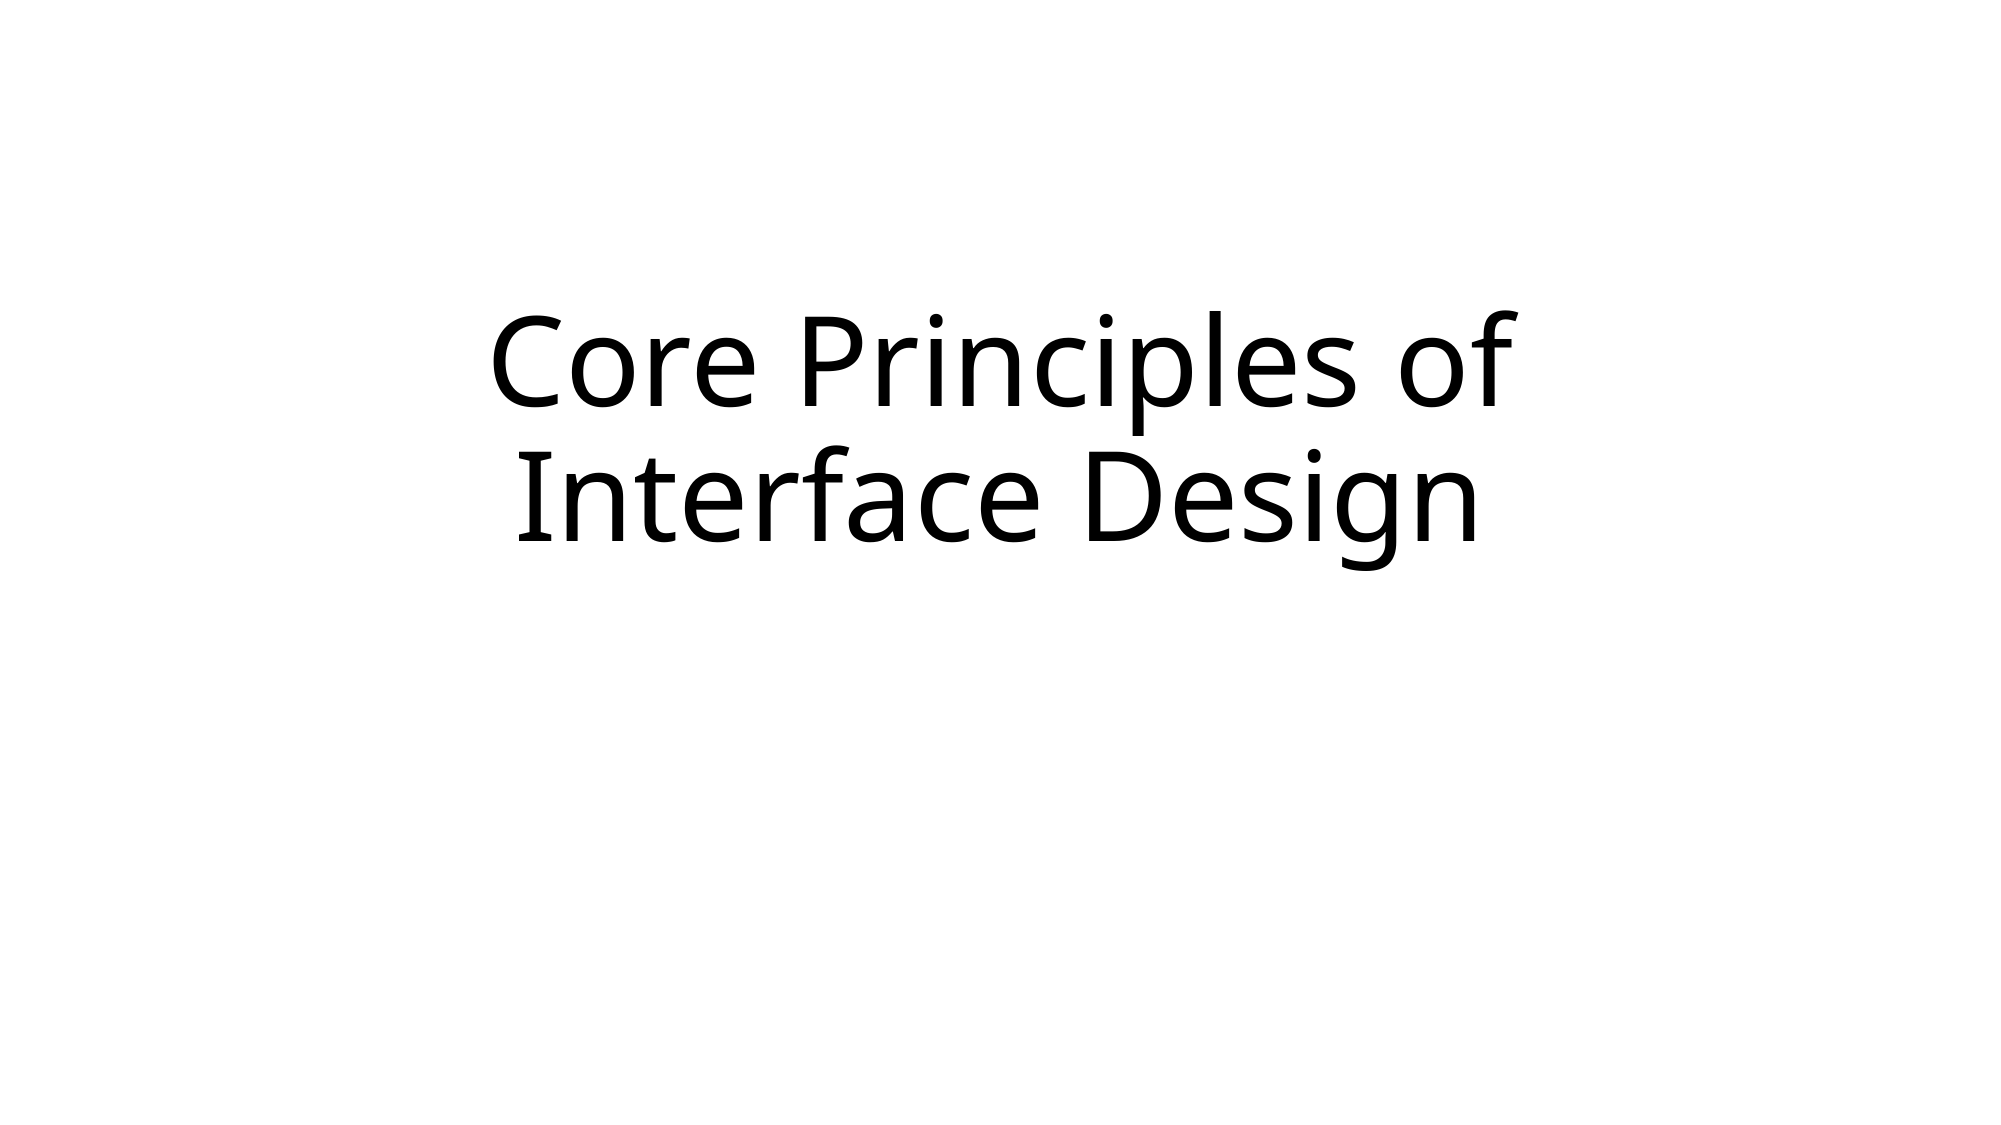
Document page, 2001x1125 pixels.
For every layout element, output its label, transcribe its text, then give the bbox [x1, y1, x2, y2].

title Core Principles of Interface Design [249, 184, 1750, 576]
